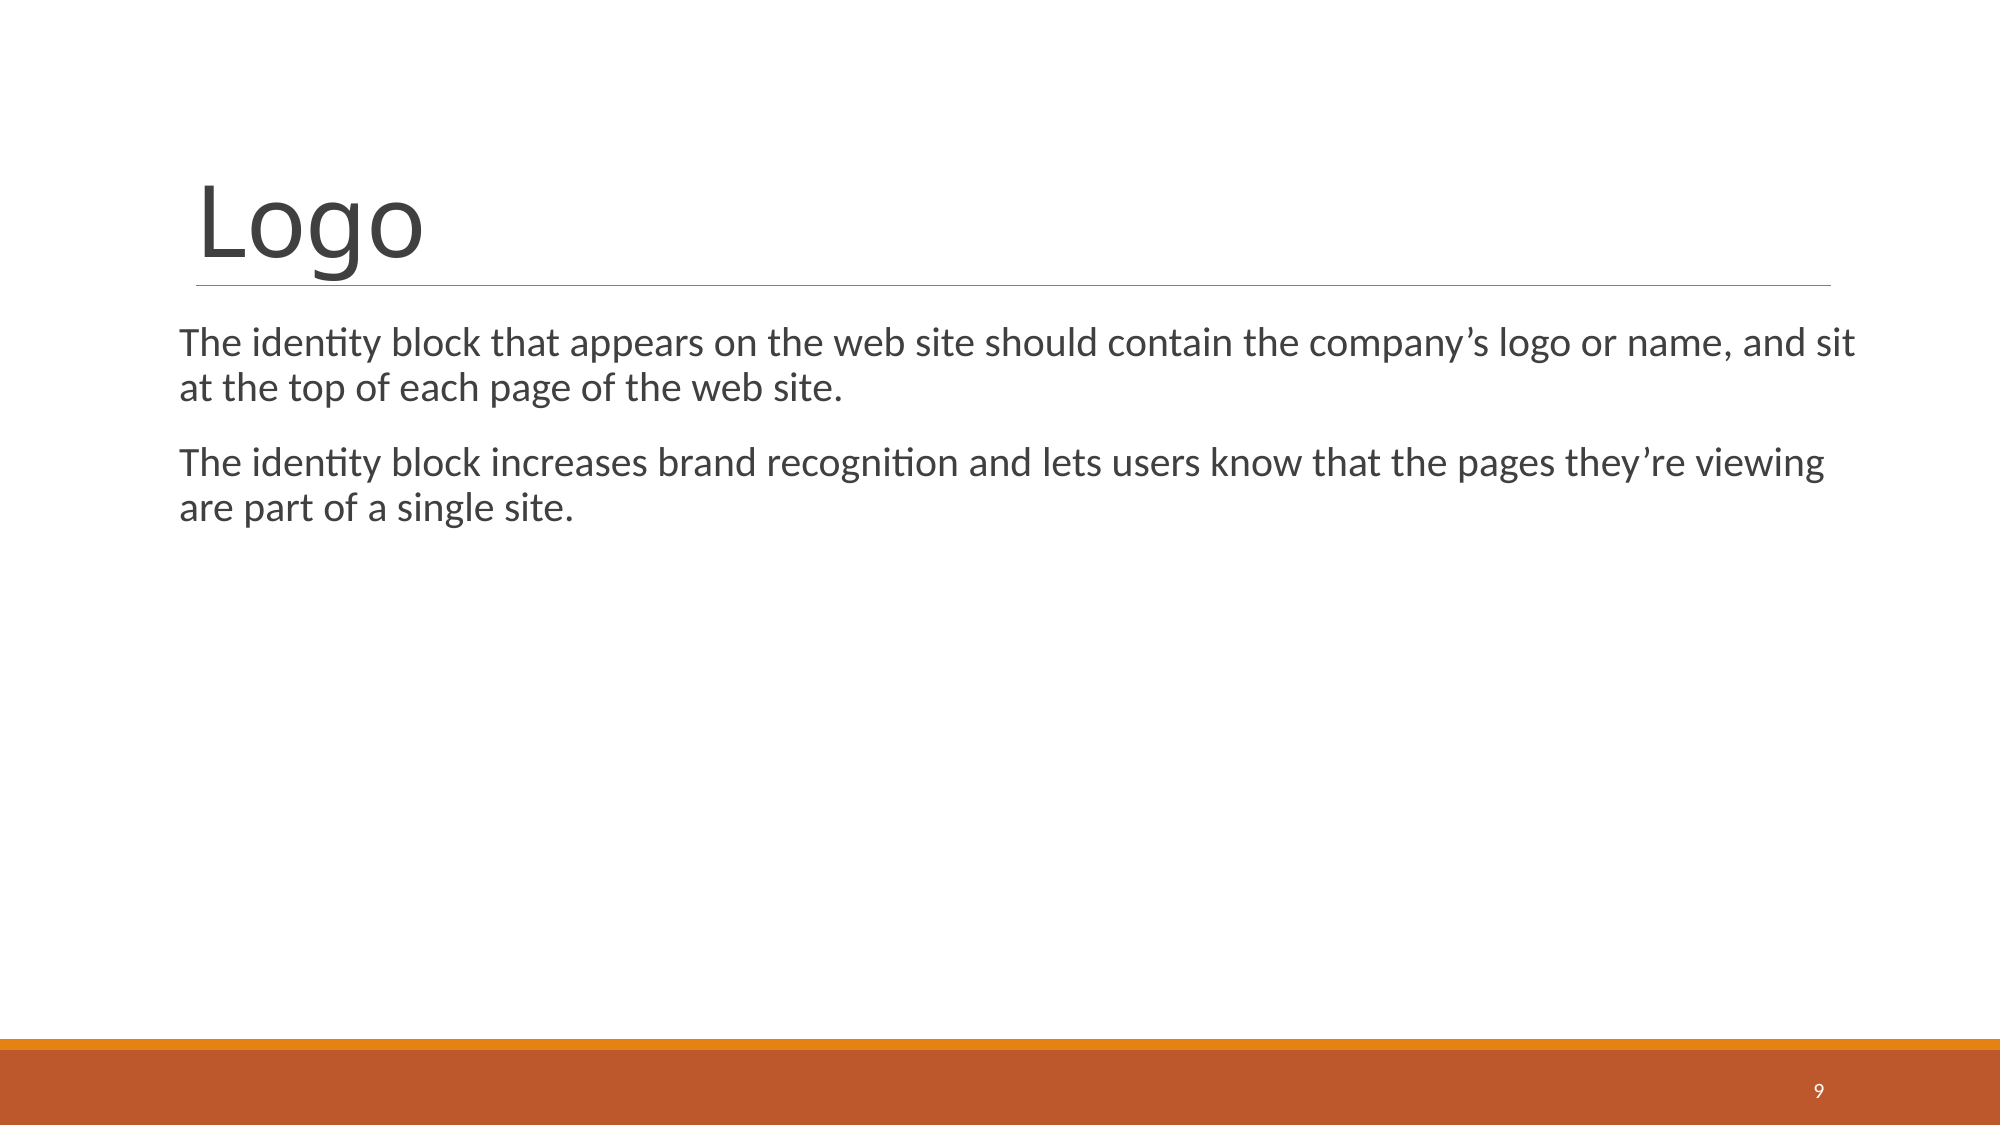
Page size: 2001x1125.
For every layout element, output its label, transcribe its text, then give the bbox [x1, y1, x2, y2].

title Logo [180, 47, 1830, 285]
list The identity block that appears on the web site should contain the company’s logo or name, and sit at the top of each page of the web site. The identity block increases brand recognition and lets users know that the pages they’re viewing are part of a single site. [164, 313, 1865, 989]
slide_number 9 [1624, 1059, 1840, 1120]
